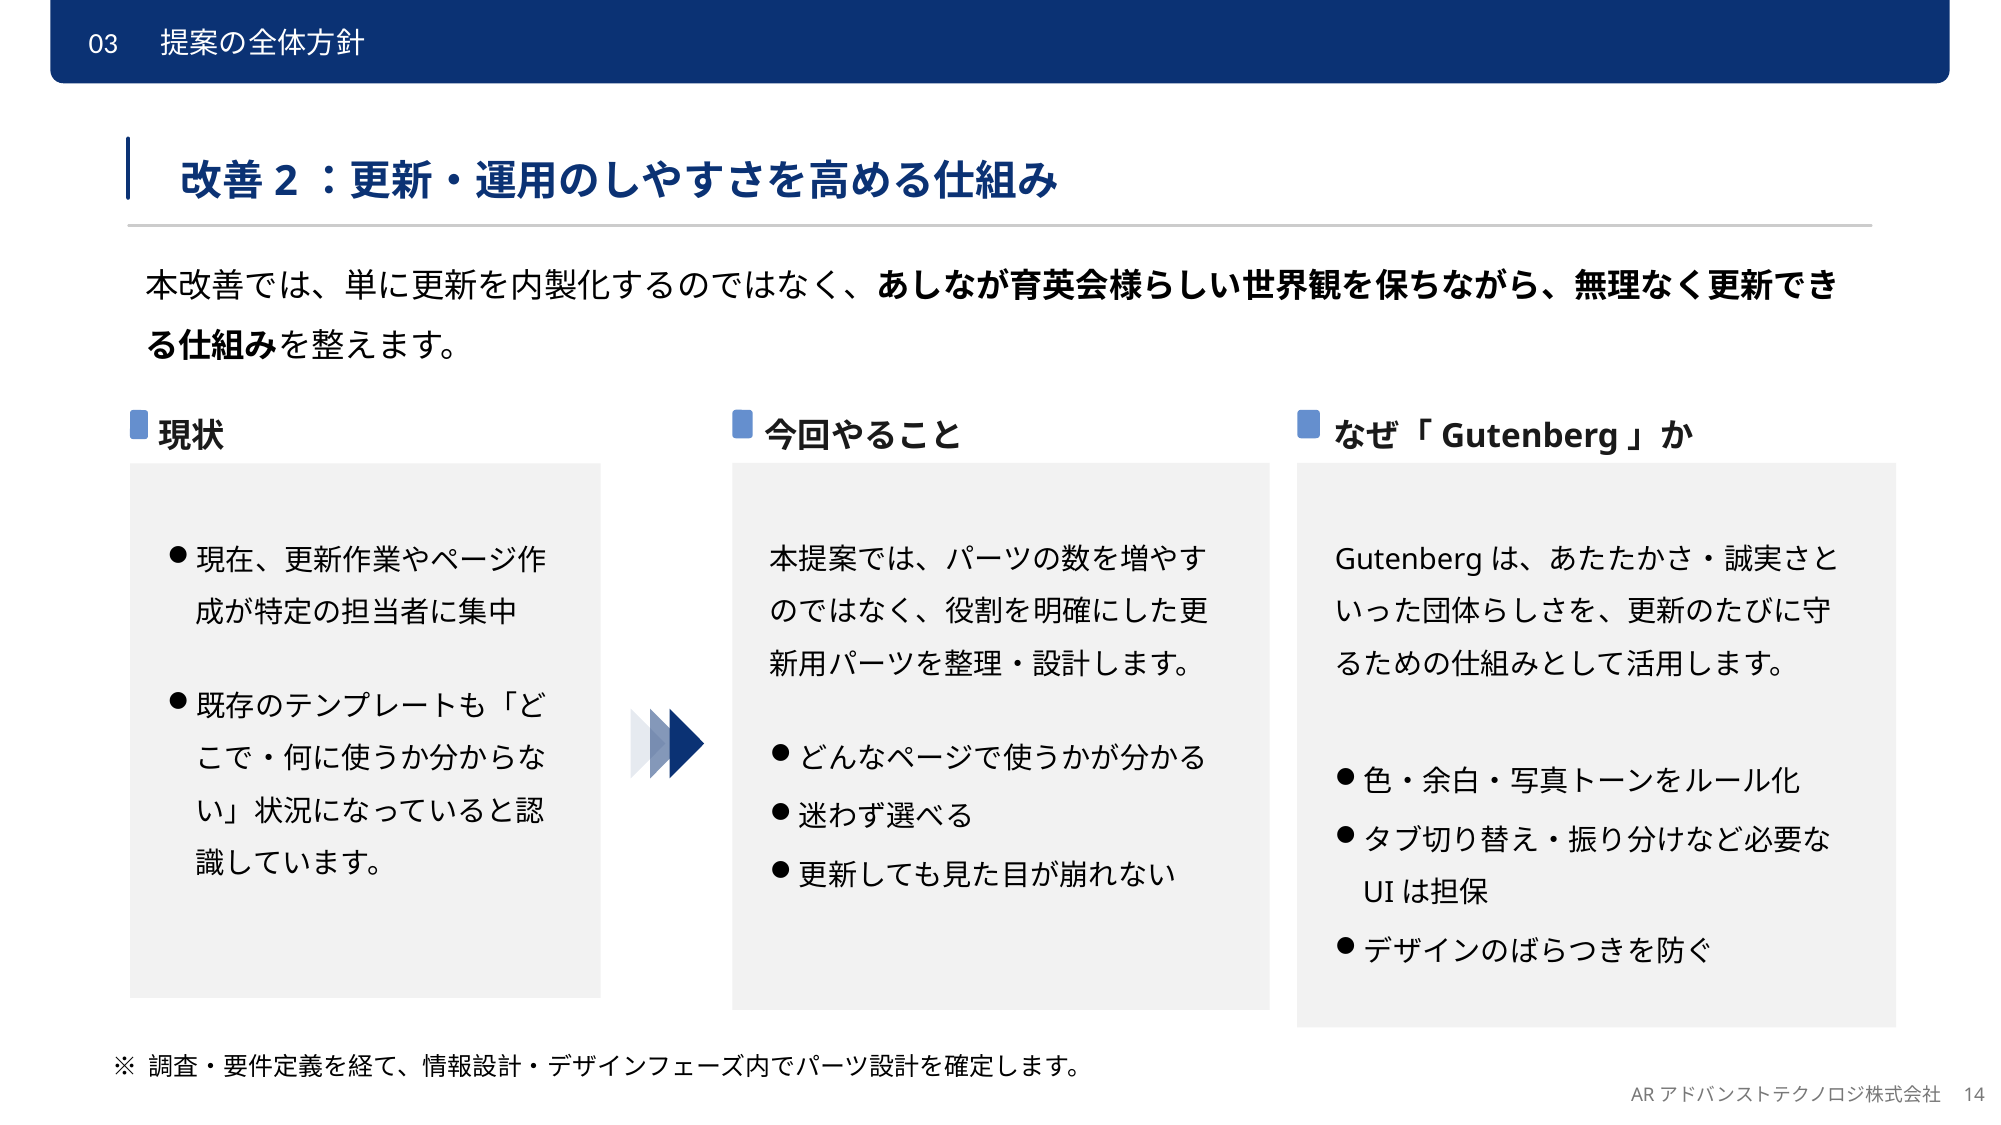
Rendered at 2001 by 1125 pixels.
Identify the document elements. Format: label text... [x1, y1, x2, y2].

text_box 03 提案の全体方針 [88, 23, 881, 59]
text_box ※ 調査・要件定義を経て、情報設計・デザインフェーズ内でパーツ設計を確定します。 [97, 1042, 1902, 1088]
slide_number ARアドバンストテクノロジ株式会社 14 [1550, 1065, 2000, 1125]
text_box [731, 399, 1271, 1030]
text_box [1296, 399, 1897, 1030]
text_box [630, 708, 705, 779]
text_box 改善2：更新・運用のしやすさを高める仕組み [180, 138, 1060, 204]
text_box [129, 399, 602, 1018]
text_box 本改善では、単に更新を内製化するのではなく、あしなが育英会様らしい世界観を保ちながら、無理なく更新できる仕組みを整えます。 [130, 236, 1870, 372]
